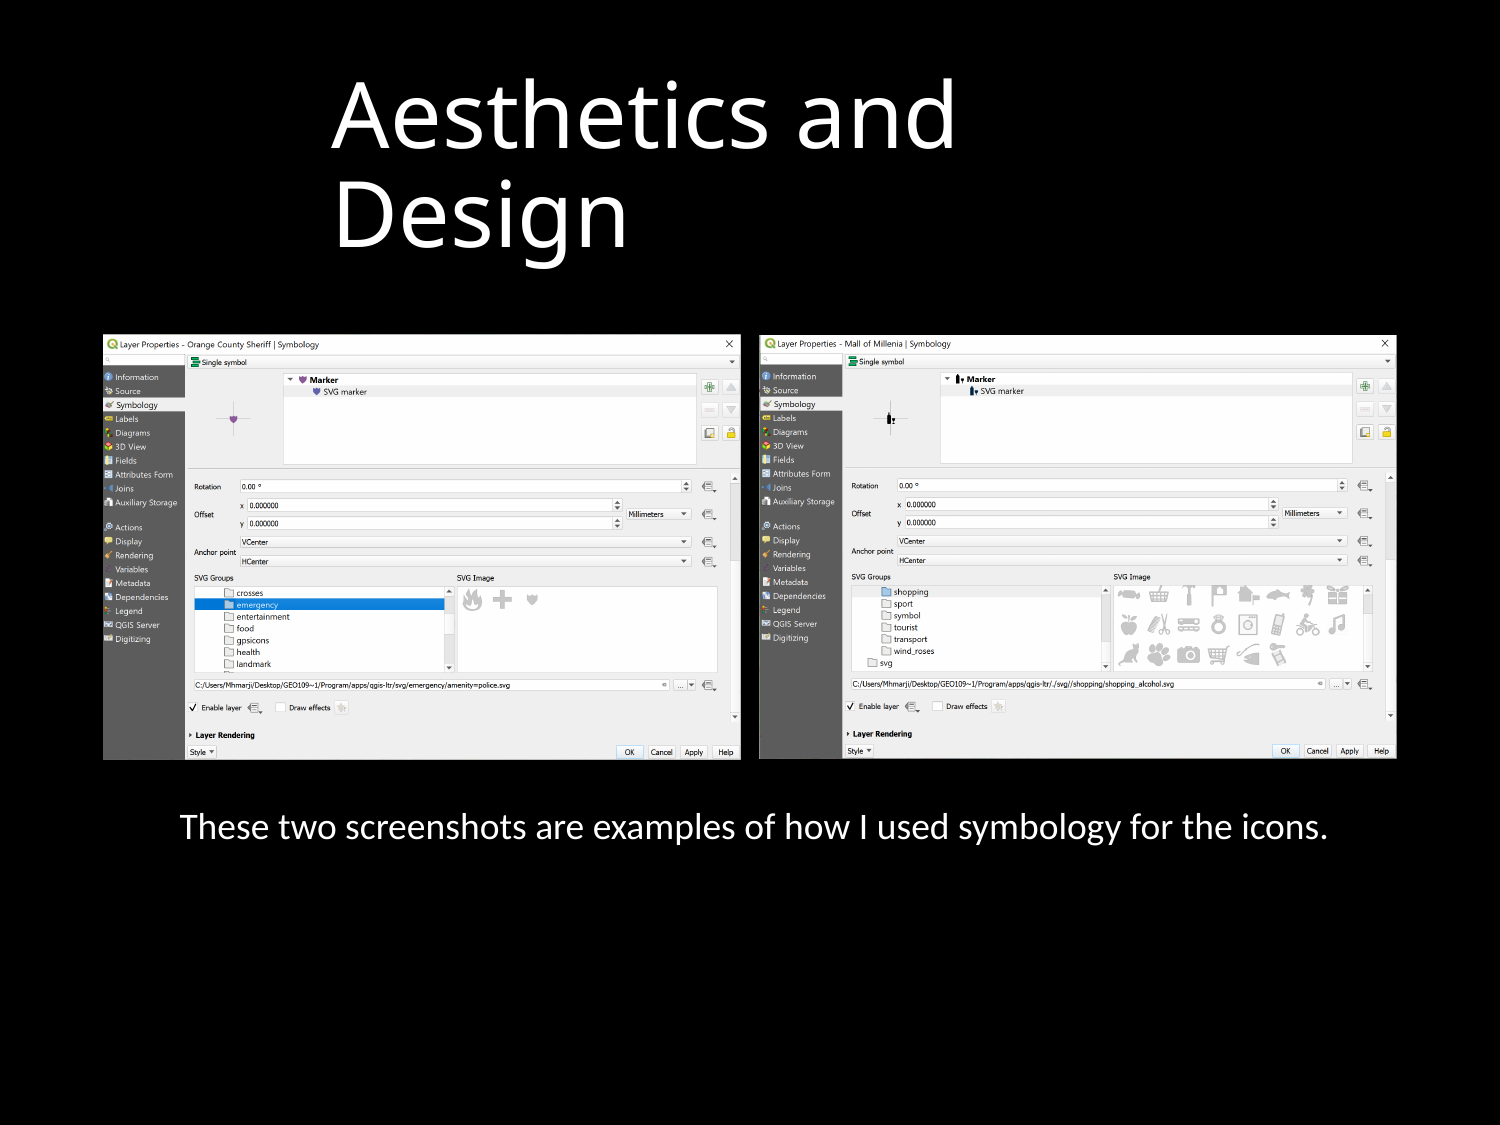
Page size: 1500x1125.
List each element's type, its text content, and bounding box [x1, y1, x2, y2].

title Aesthetics and Design [316, 59, 1165, 278]
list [103, 334, 741, 760]
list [759, 335, 1397, 759]
text_box These two screenshots are examples of how I used symbology for the icons. [164, 795, 1354, 855]
